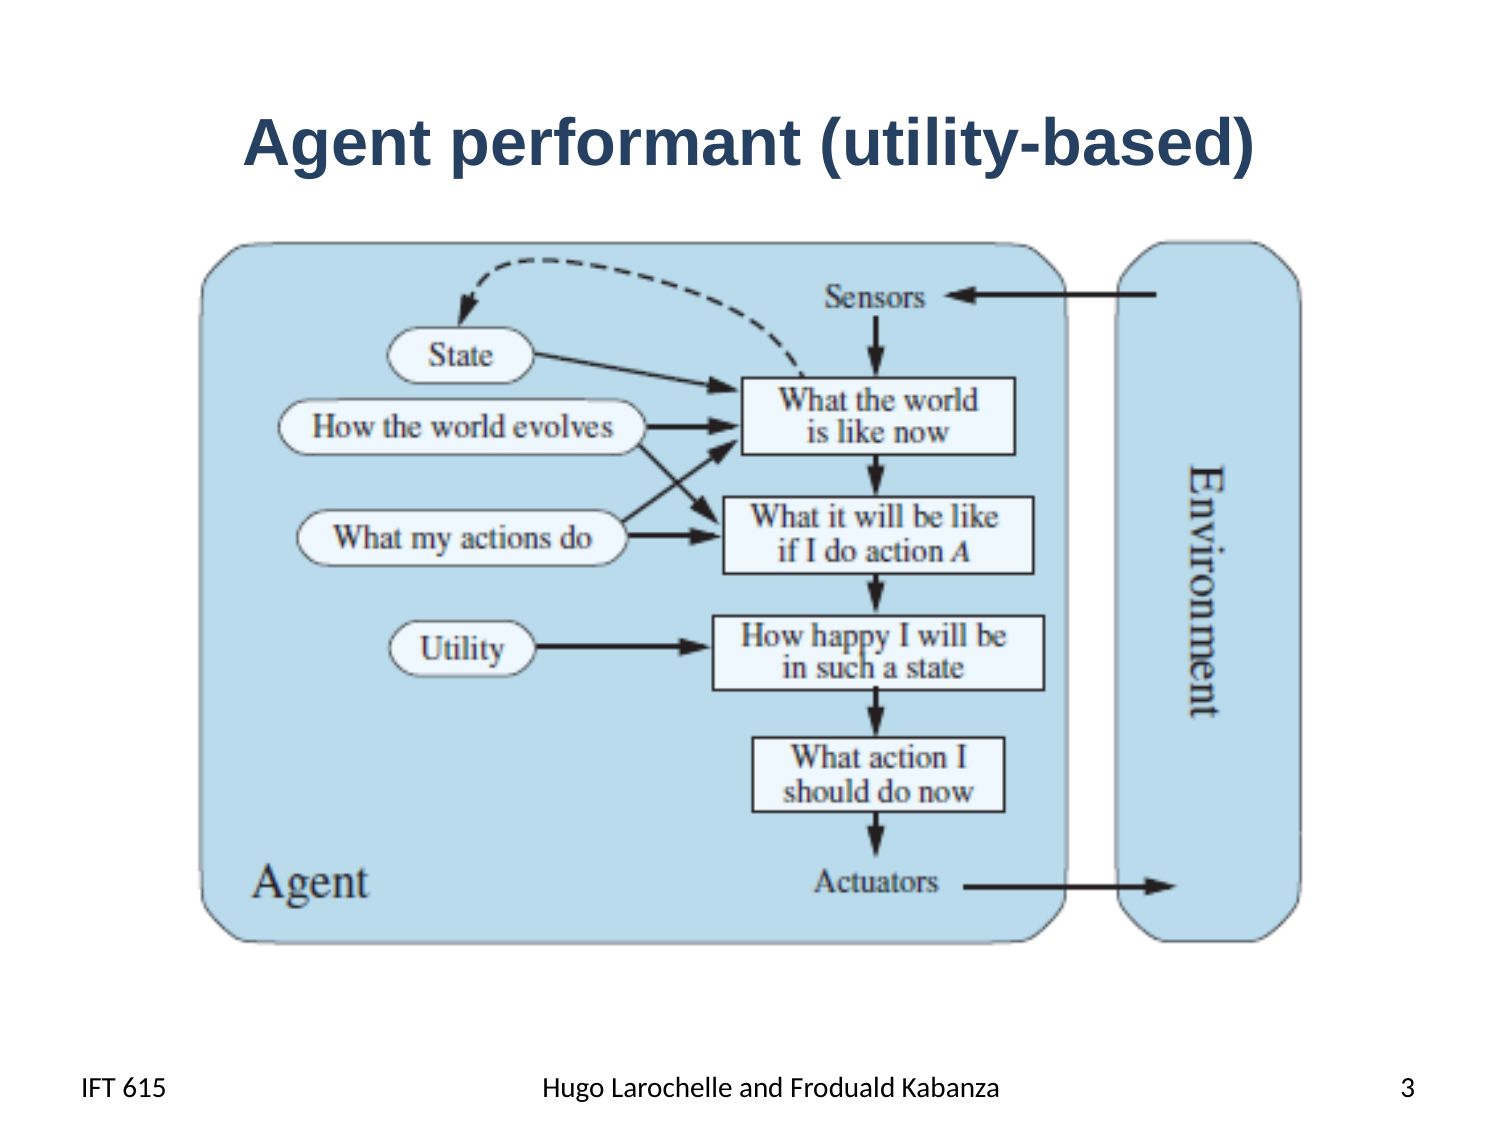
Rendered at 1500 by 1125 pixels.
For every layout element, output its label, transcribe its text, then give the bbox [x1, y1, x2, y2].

title Agent performant (utility-based) [75, 45, 1425, 233]
slide_number 3 [1080, 1056, 1431, 1117]
slide_number IFT 615 [66, 1056, 356, 1117]
picture [186, 232, 1314, 952]
footer Hugo Larochelle and Froduald Kabanza [520, 1056, 1022, 1117]
